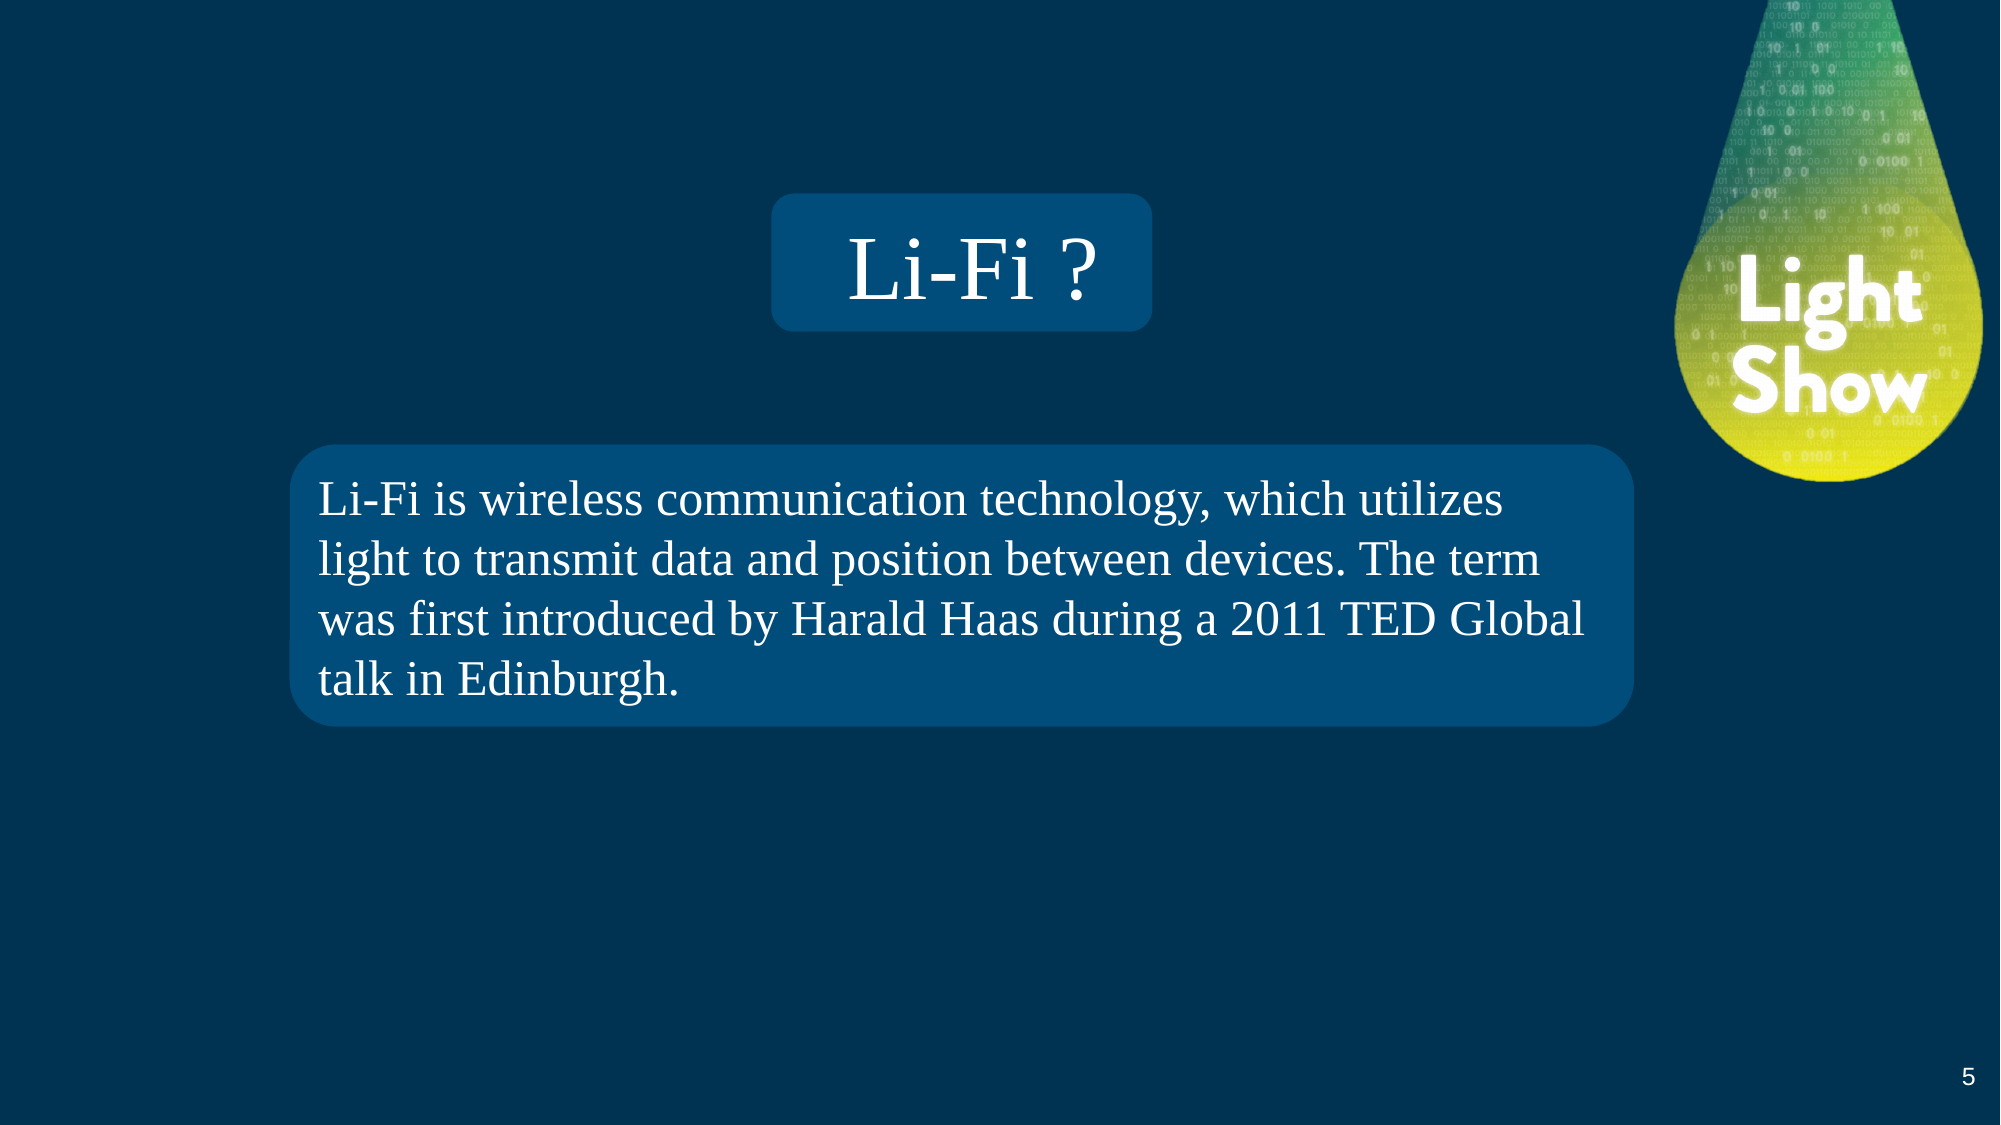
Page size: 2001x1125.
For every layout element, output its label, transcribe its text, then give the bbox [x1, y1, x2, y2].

text_box Li-Fi is wireless communication technology, which utilizes light to transmit data and position between devices. The term was first introduced by Harald Haas during a 2011 TED Global talk in Edinburgh. [289, 444, 1635, 727]
text_box Li-Fi ? [771, 193, 1153, 332]
picture [1428, 0, 2000, 525]
slide_number 5 [1574, 1037, 1991, 1113]
